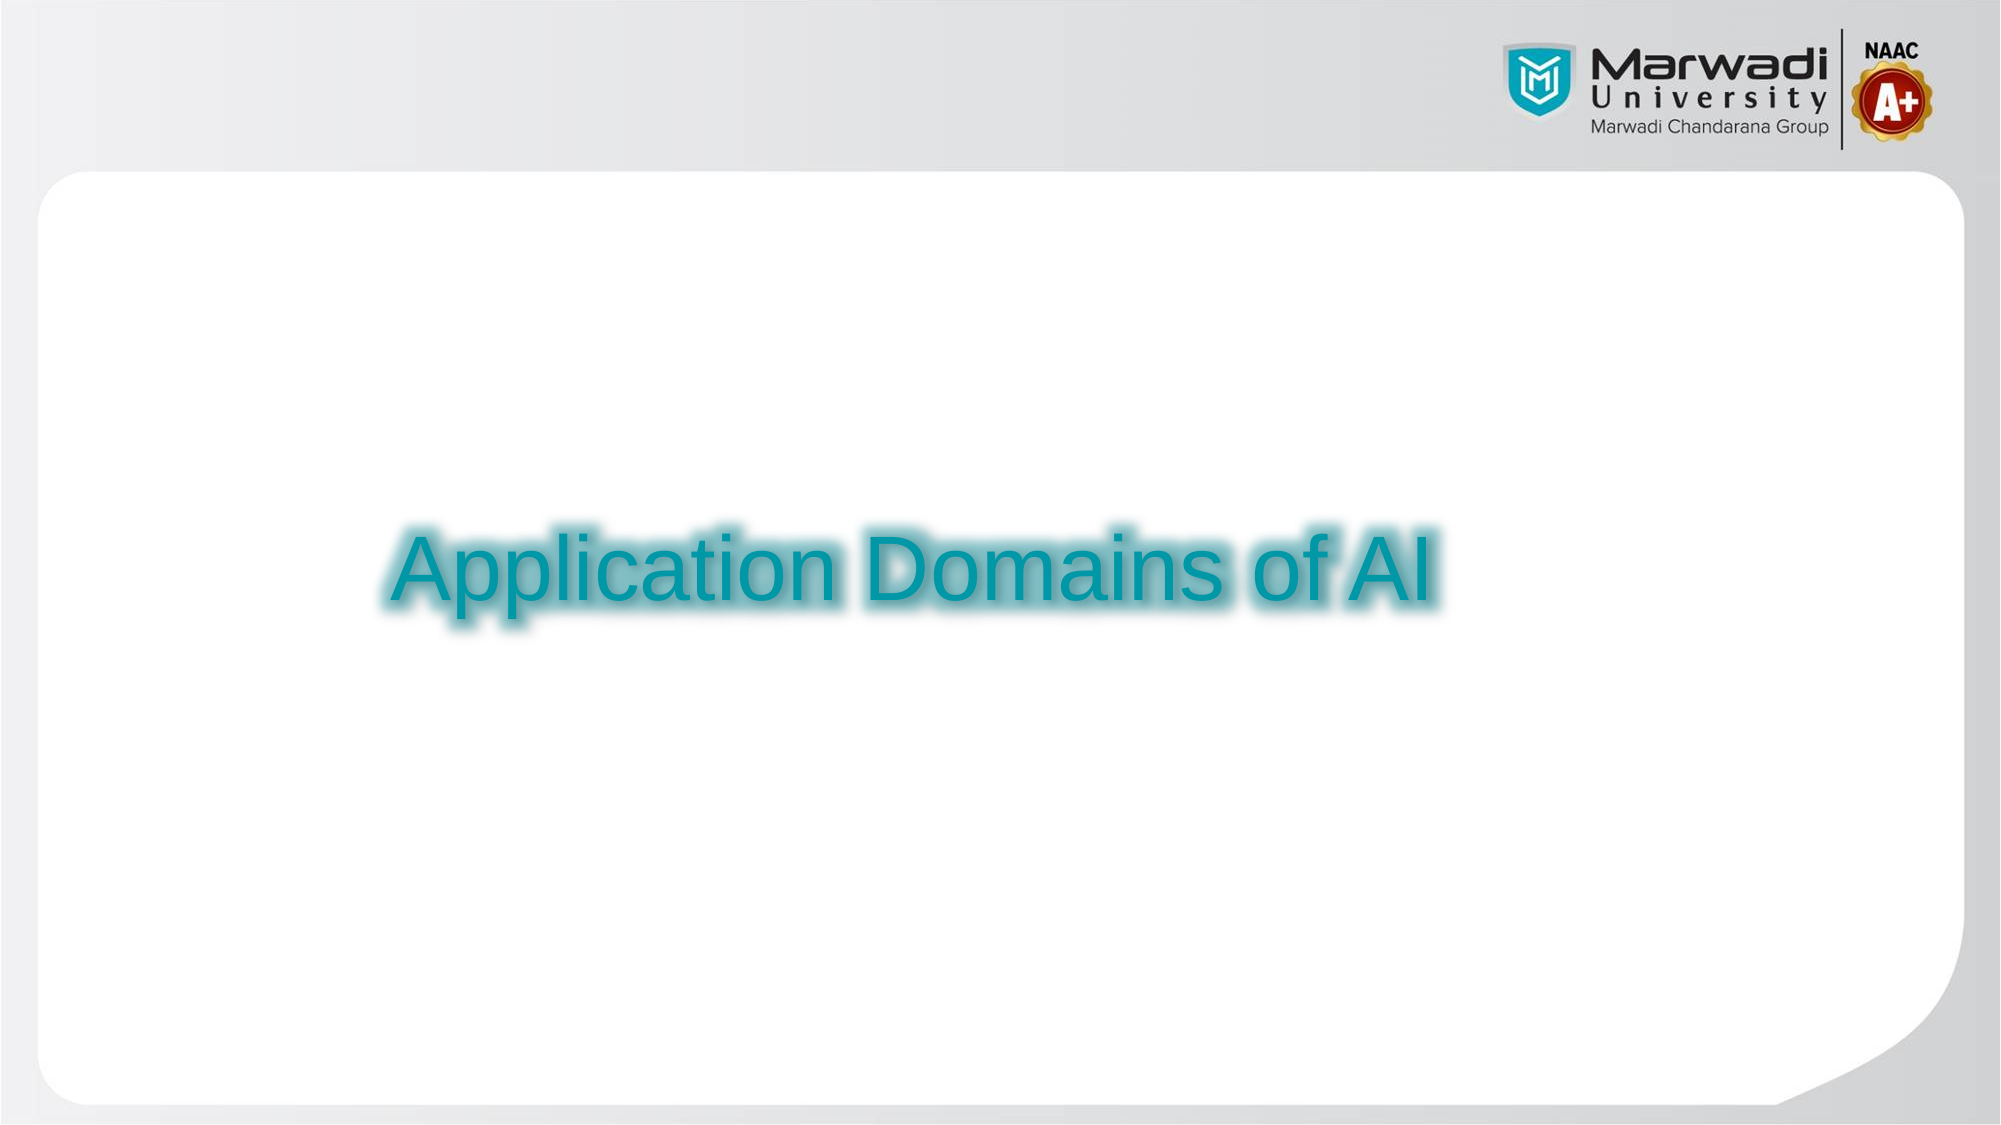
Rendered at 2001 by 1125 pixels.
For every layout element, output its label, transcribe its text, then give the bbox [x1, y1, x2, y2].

text_box Application Domains of AI [204, 365, 1623, 776]
picture [0, 0, 2001, 1125]
